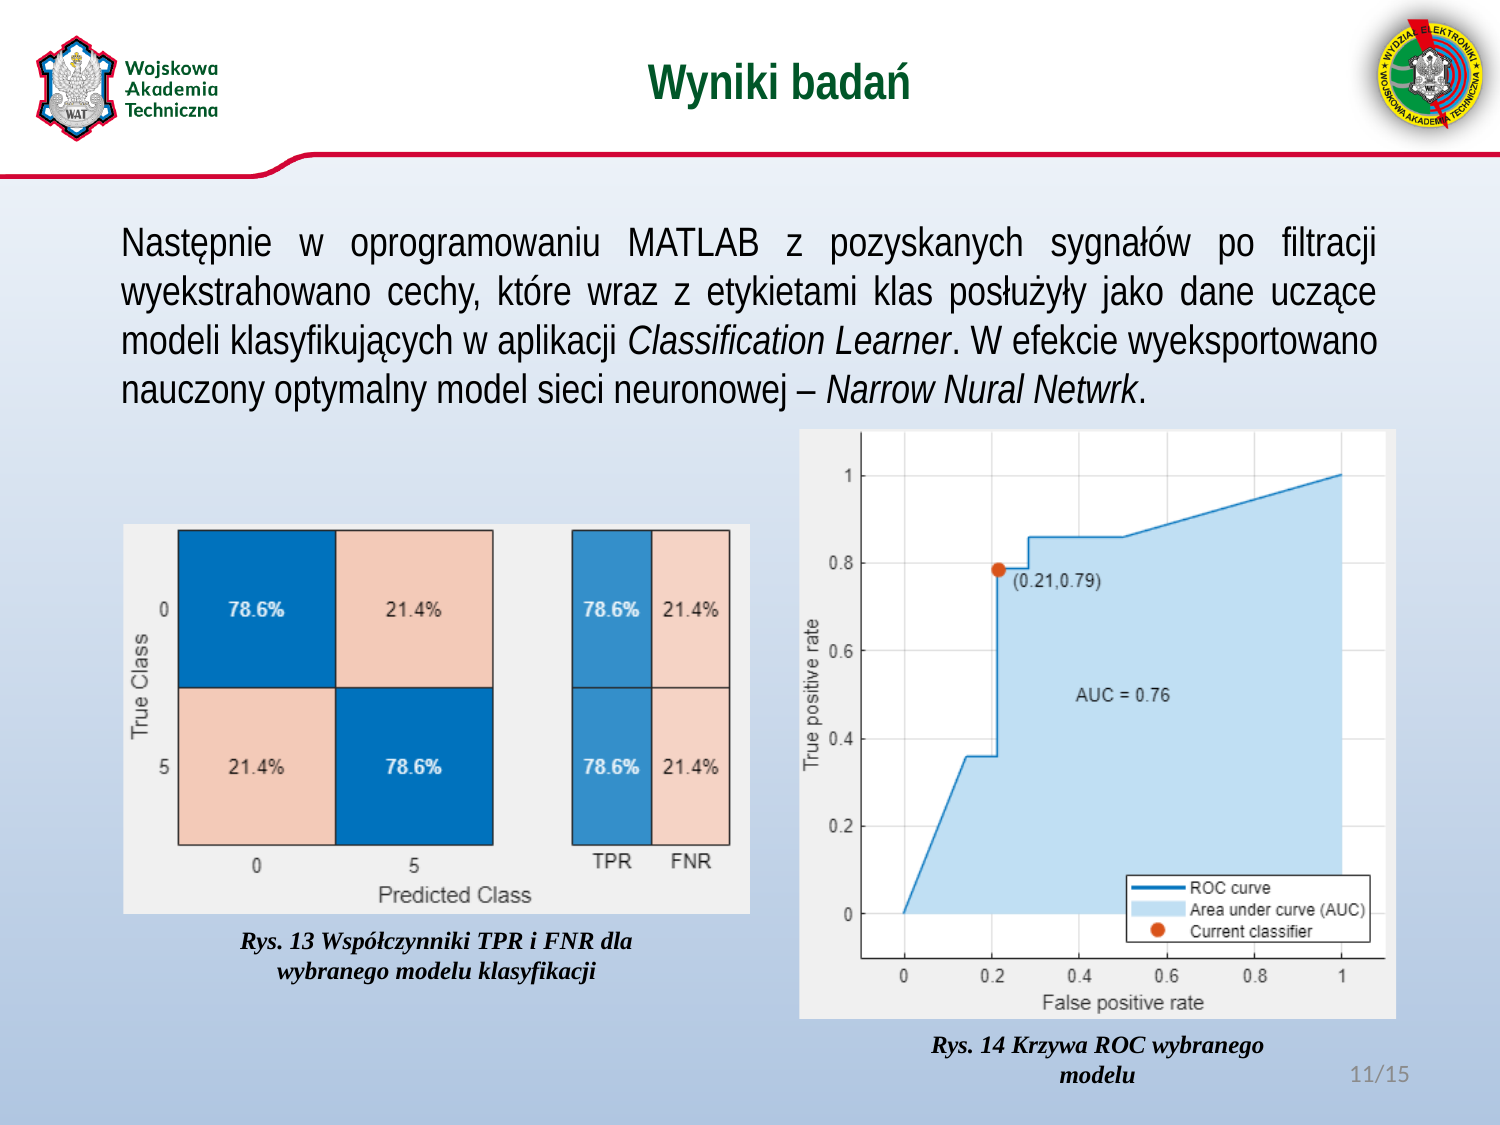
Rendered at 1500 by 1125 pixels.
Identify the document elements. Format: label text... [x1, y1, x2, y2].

text_box Rys. 14 Krzywa ROC wybranego modelu [891, 1026, 1305, 1096]
slide_number 11/15 [1074, 1042, 1425, 1103]
text_box Rys. 13 Współczynniki TPR i FNR dla wybranego modelu klasyfikacji [168, 921, 706, 992]
picture [0, 0, 1500, 179]
list Następnie w oprogramowaniu MATLAB z pozyskanych sygnałów po filtracji wyekstrahowano cechy, które wraz z etykietami klas posłużyły jako dane uczące modeli klasyfikujących w aplikacji Classification Learner. W efekcie wyeksportowano nauczony optymalny model sieci neuronowej – Narrow Nural Netwrk. [106, 208, 1394, 471]
picture [123, 524, 751, 914]
picture [799, 428, 1397, 1019]
text_box Wyniki badań [631, 42, 928, 118]
